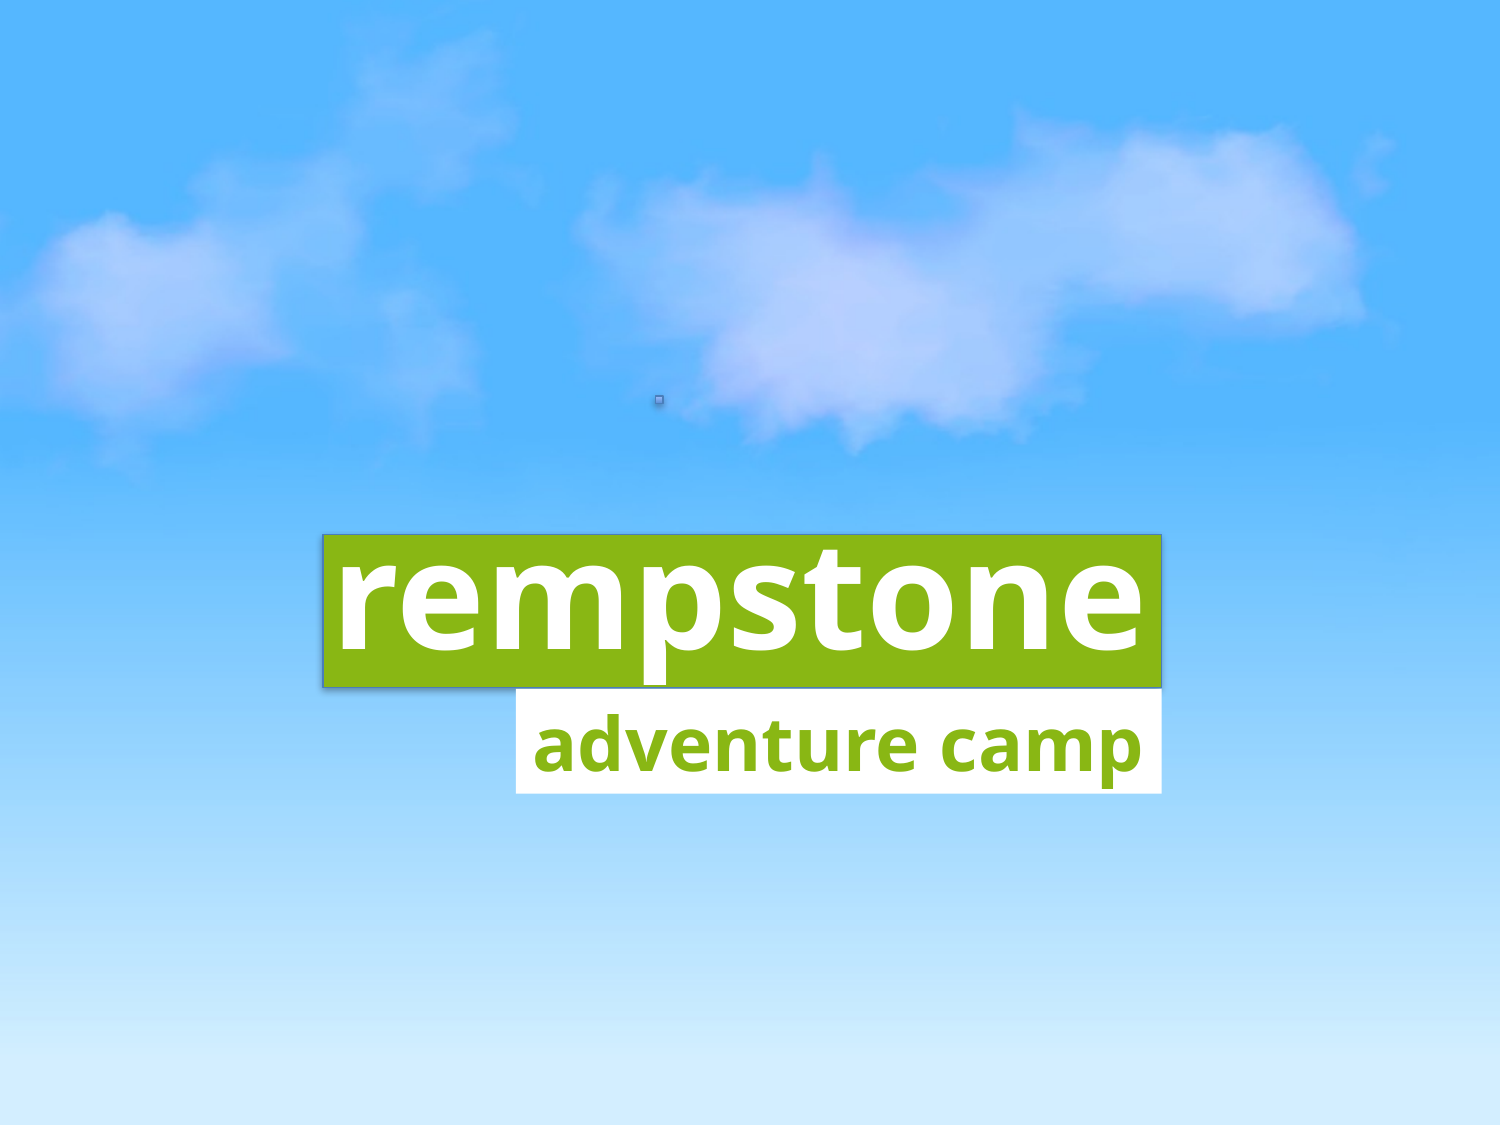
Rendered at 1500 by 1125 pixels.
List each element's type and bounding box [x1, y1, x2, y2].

picture [0, 0, 1500, 1125]
text_box [299, 491, 1180, 690]
